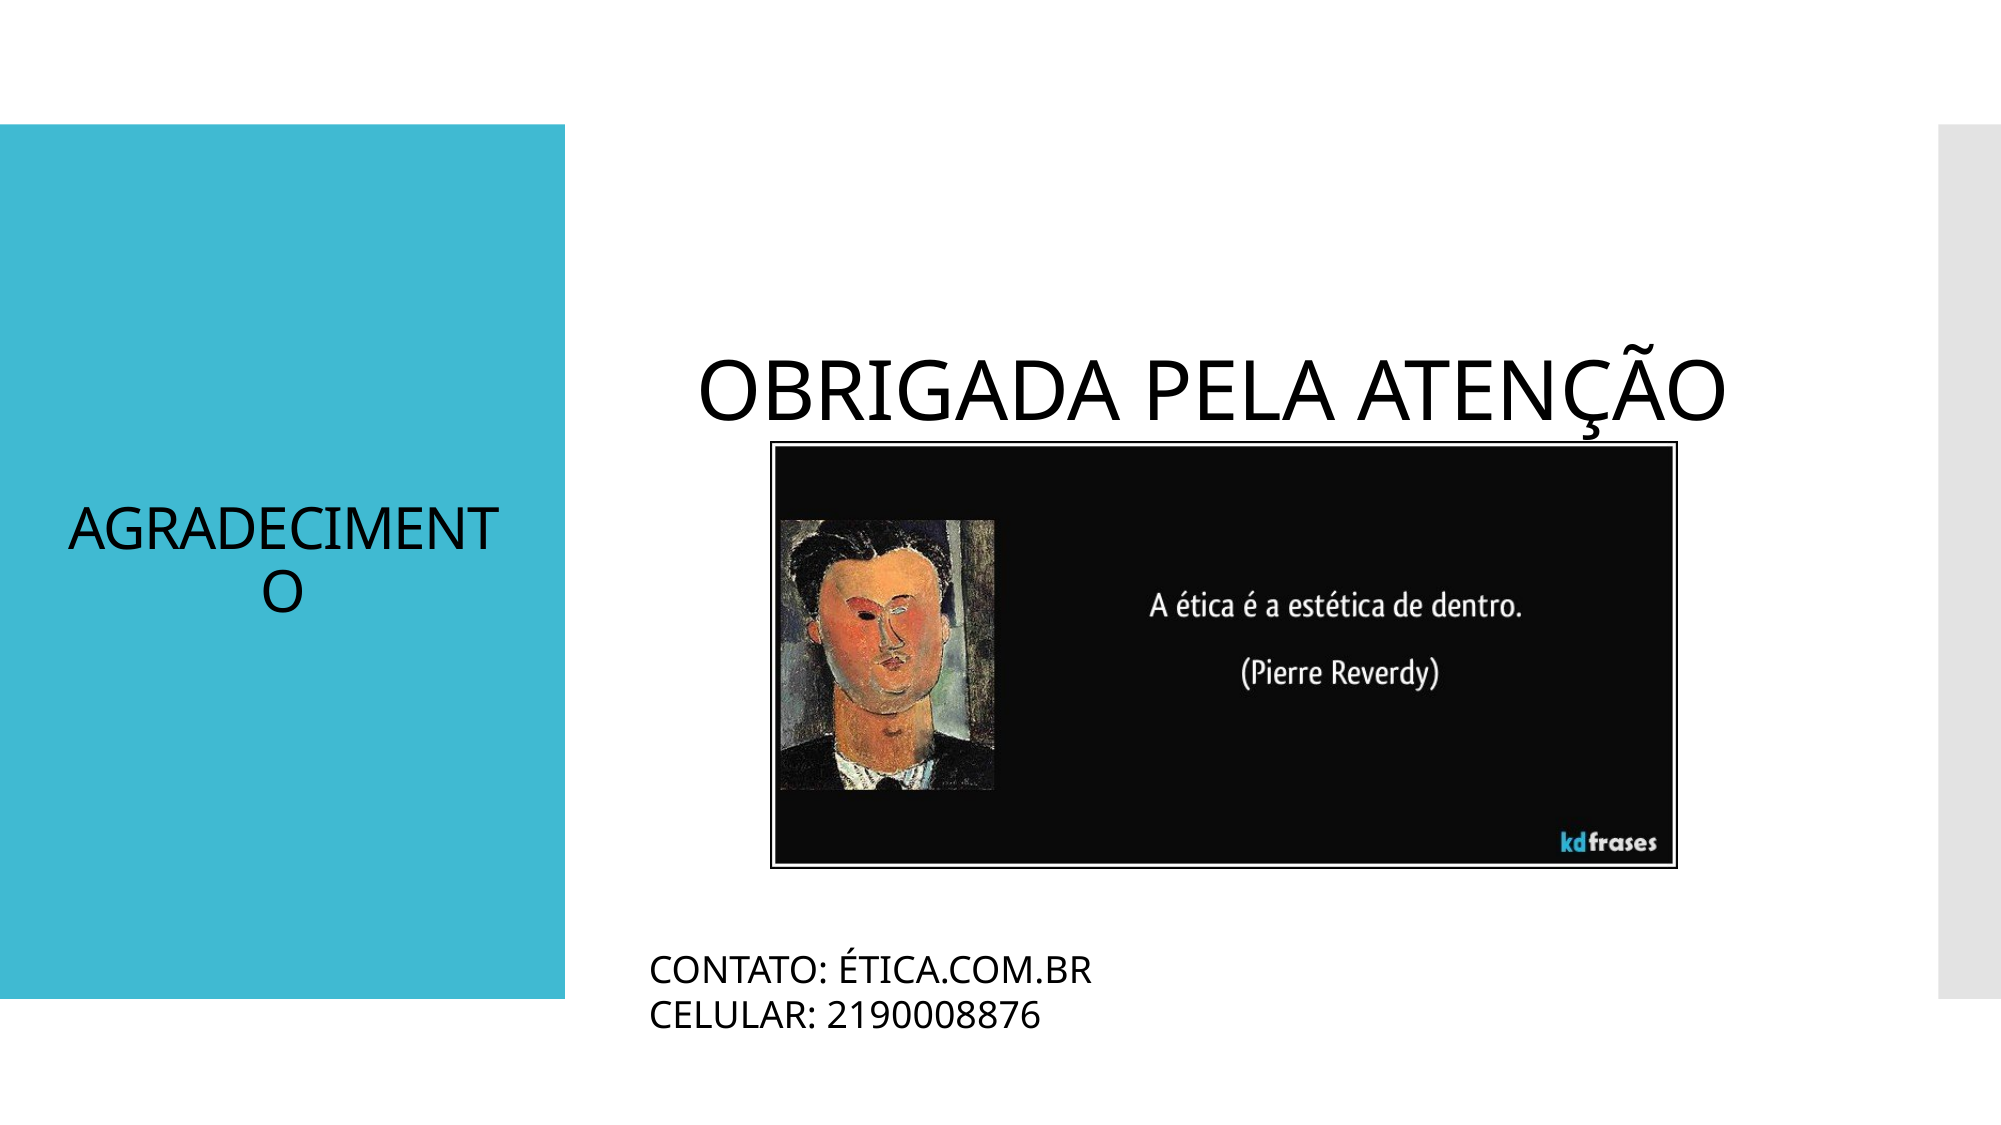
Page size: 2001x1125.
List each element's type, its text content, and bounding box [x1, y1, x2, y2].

text_box OBRIGADA PELA ATENÇÃO [634, 329, 1814, 445]
title AGRADECIMENTO [41, 184, 525, 940]
text_box CONTATO: ÉTICA.COM.BR CELULAR: 2190008876 [634, 939, 1435, 1044]
picture [769, 441, 1678, 869]
